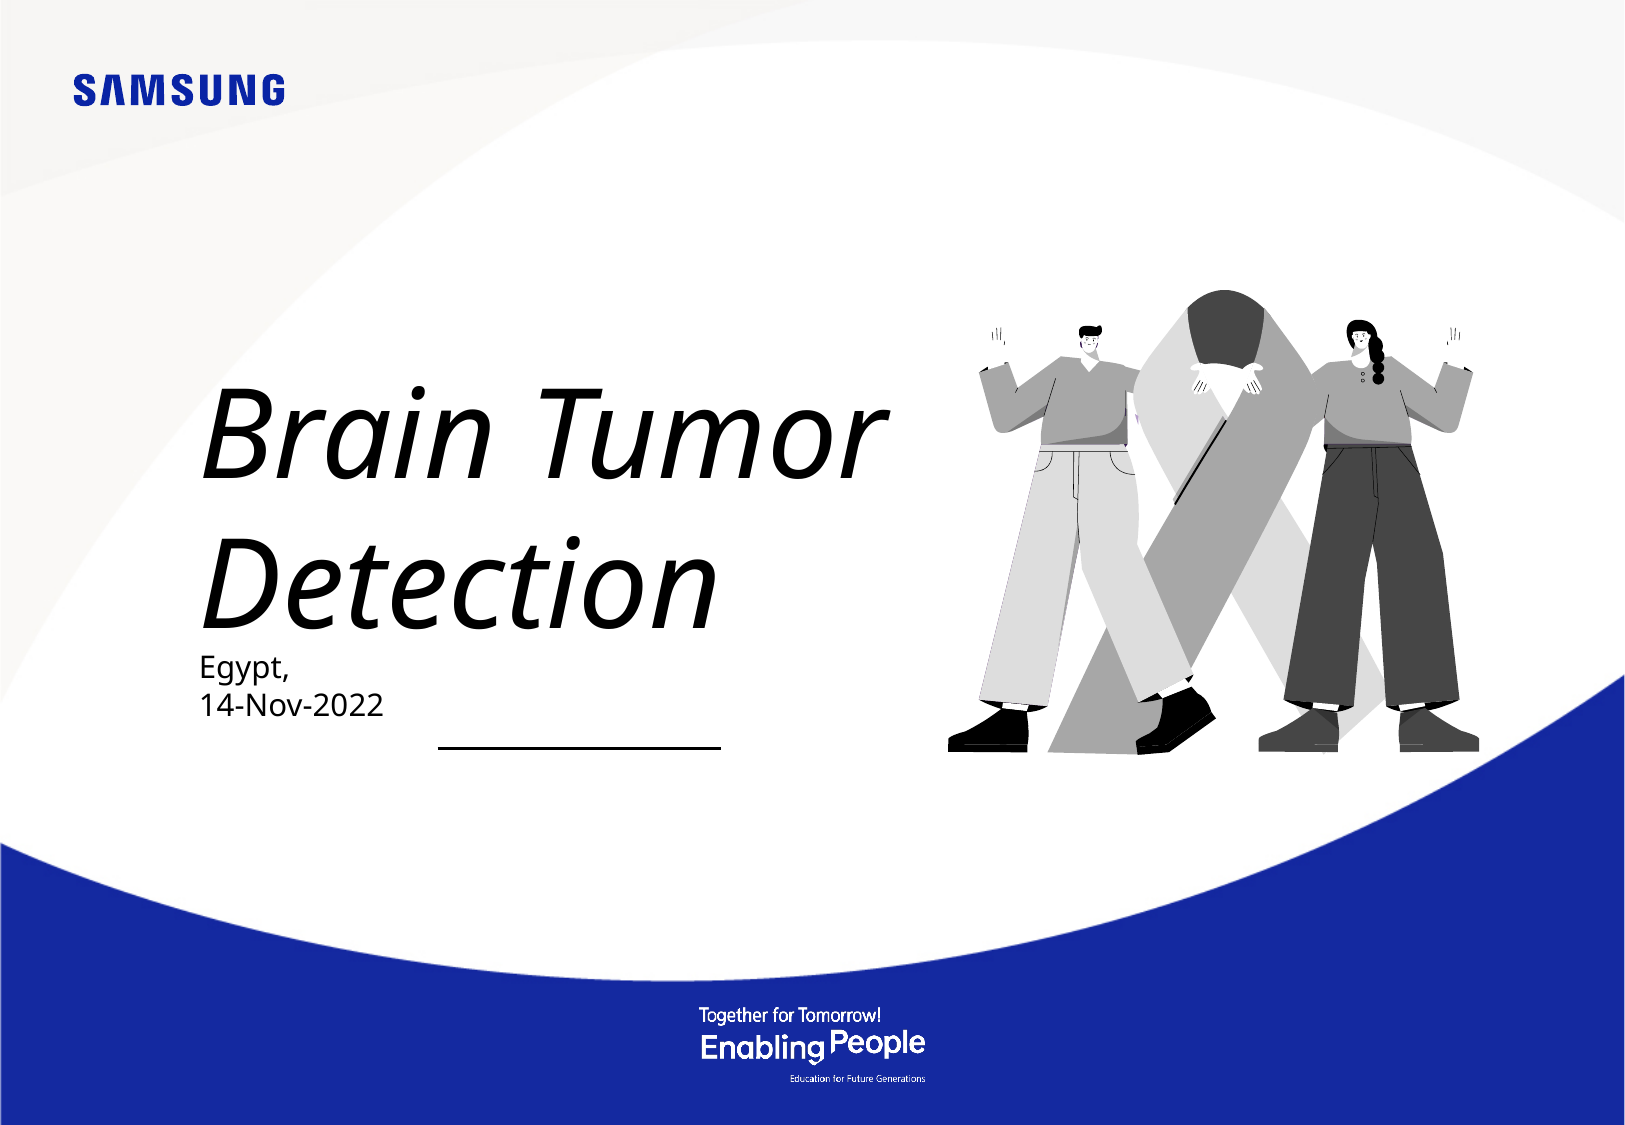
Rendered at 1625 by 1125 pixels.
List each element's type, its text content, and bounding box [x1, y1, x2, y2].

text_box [947, 289, 1480, 755]
text_box Brain Tumor Detection [183, 413, 942, 593]
text_box Egypt, 14-Nov-2022 [183, 639, 942, 730]
picture [0, 0, 1625, 1125]
